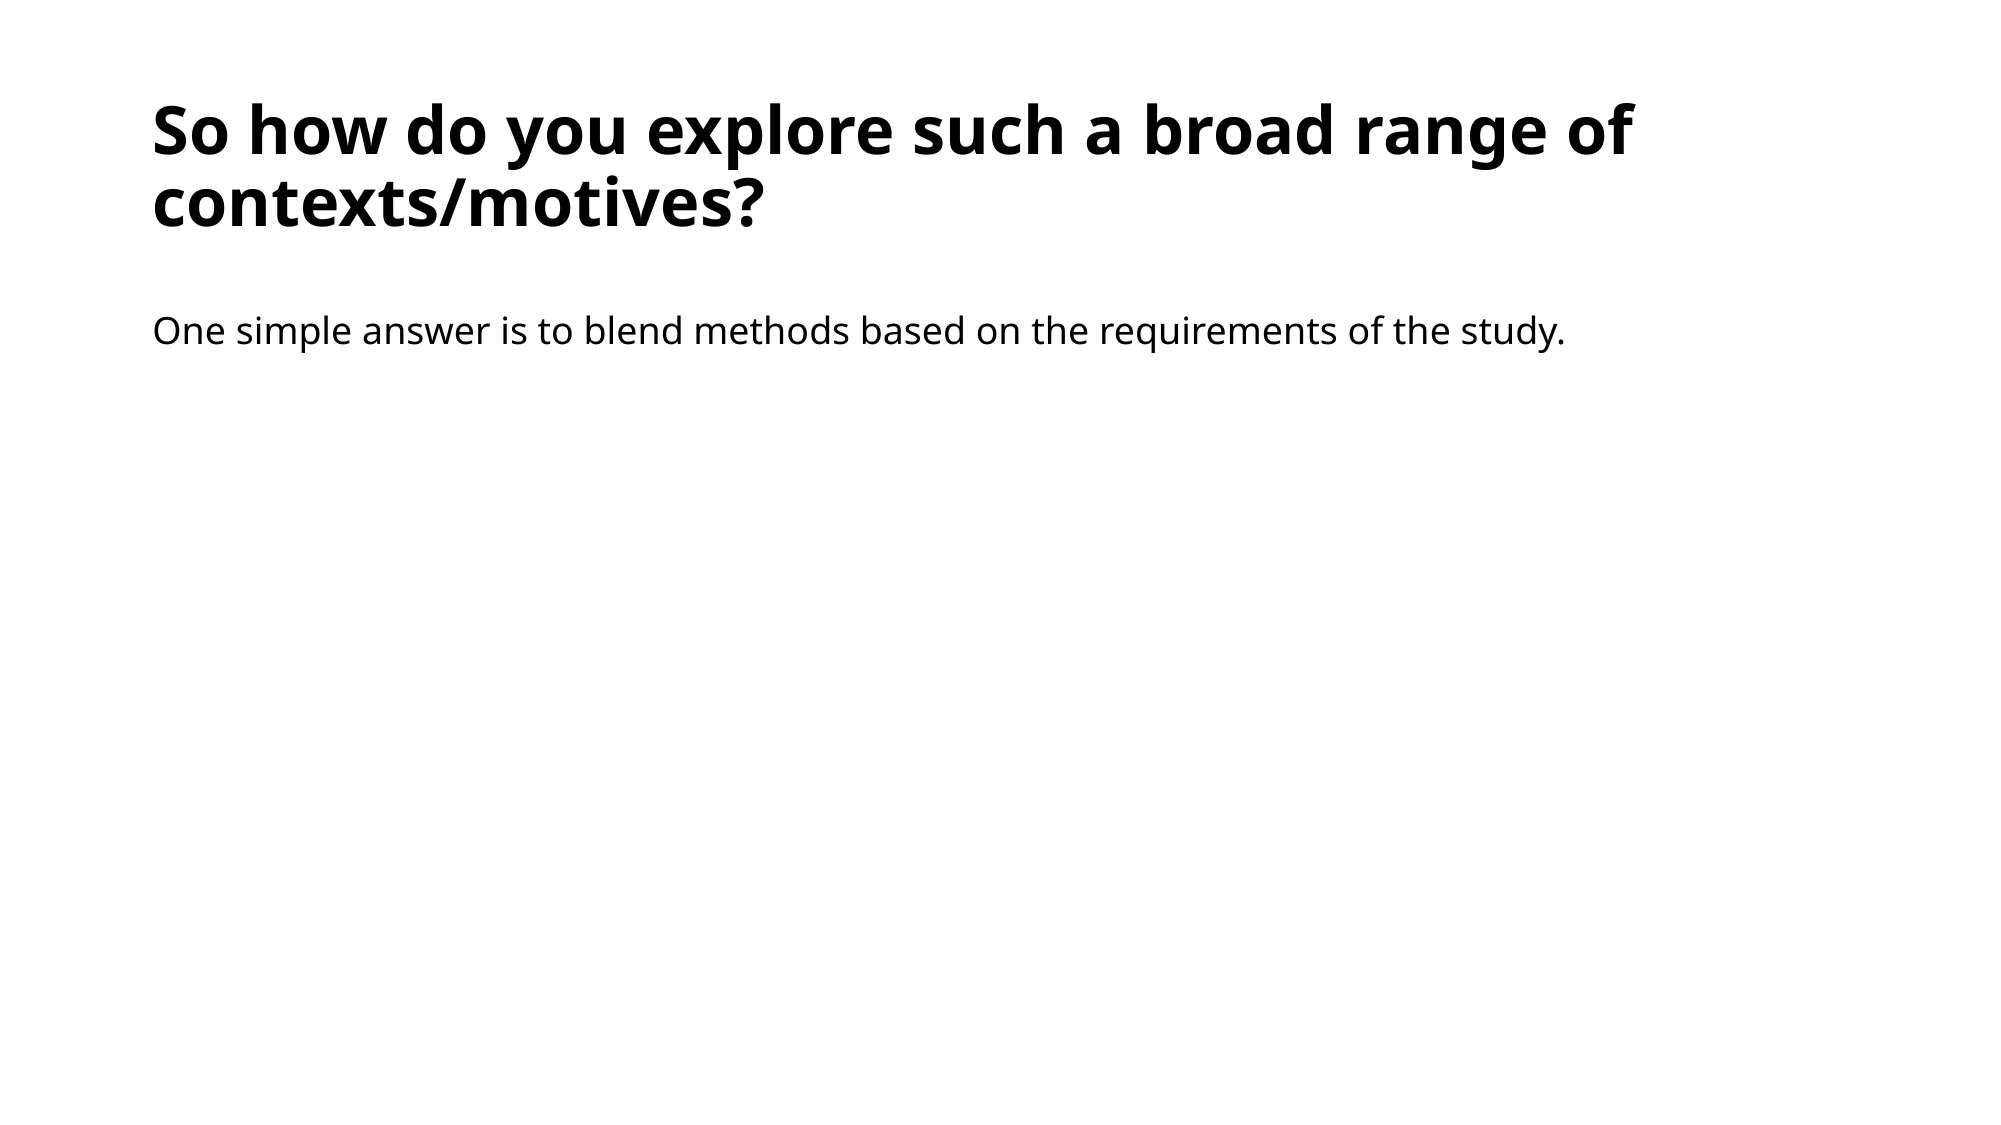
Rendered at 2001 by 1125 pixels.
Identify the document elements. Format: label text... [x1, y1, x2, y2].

list One simple answer is to blend methods based on the requirements of the study. [137, 299, 1863, 1014]
title So how do you explore such a broad range of contexts/motives? [137, 59, 1779, 278]
